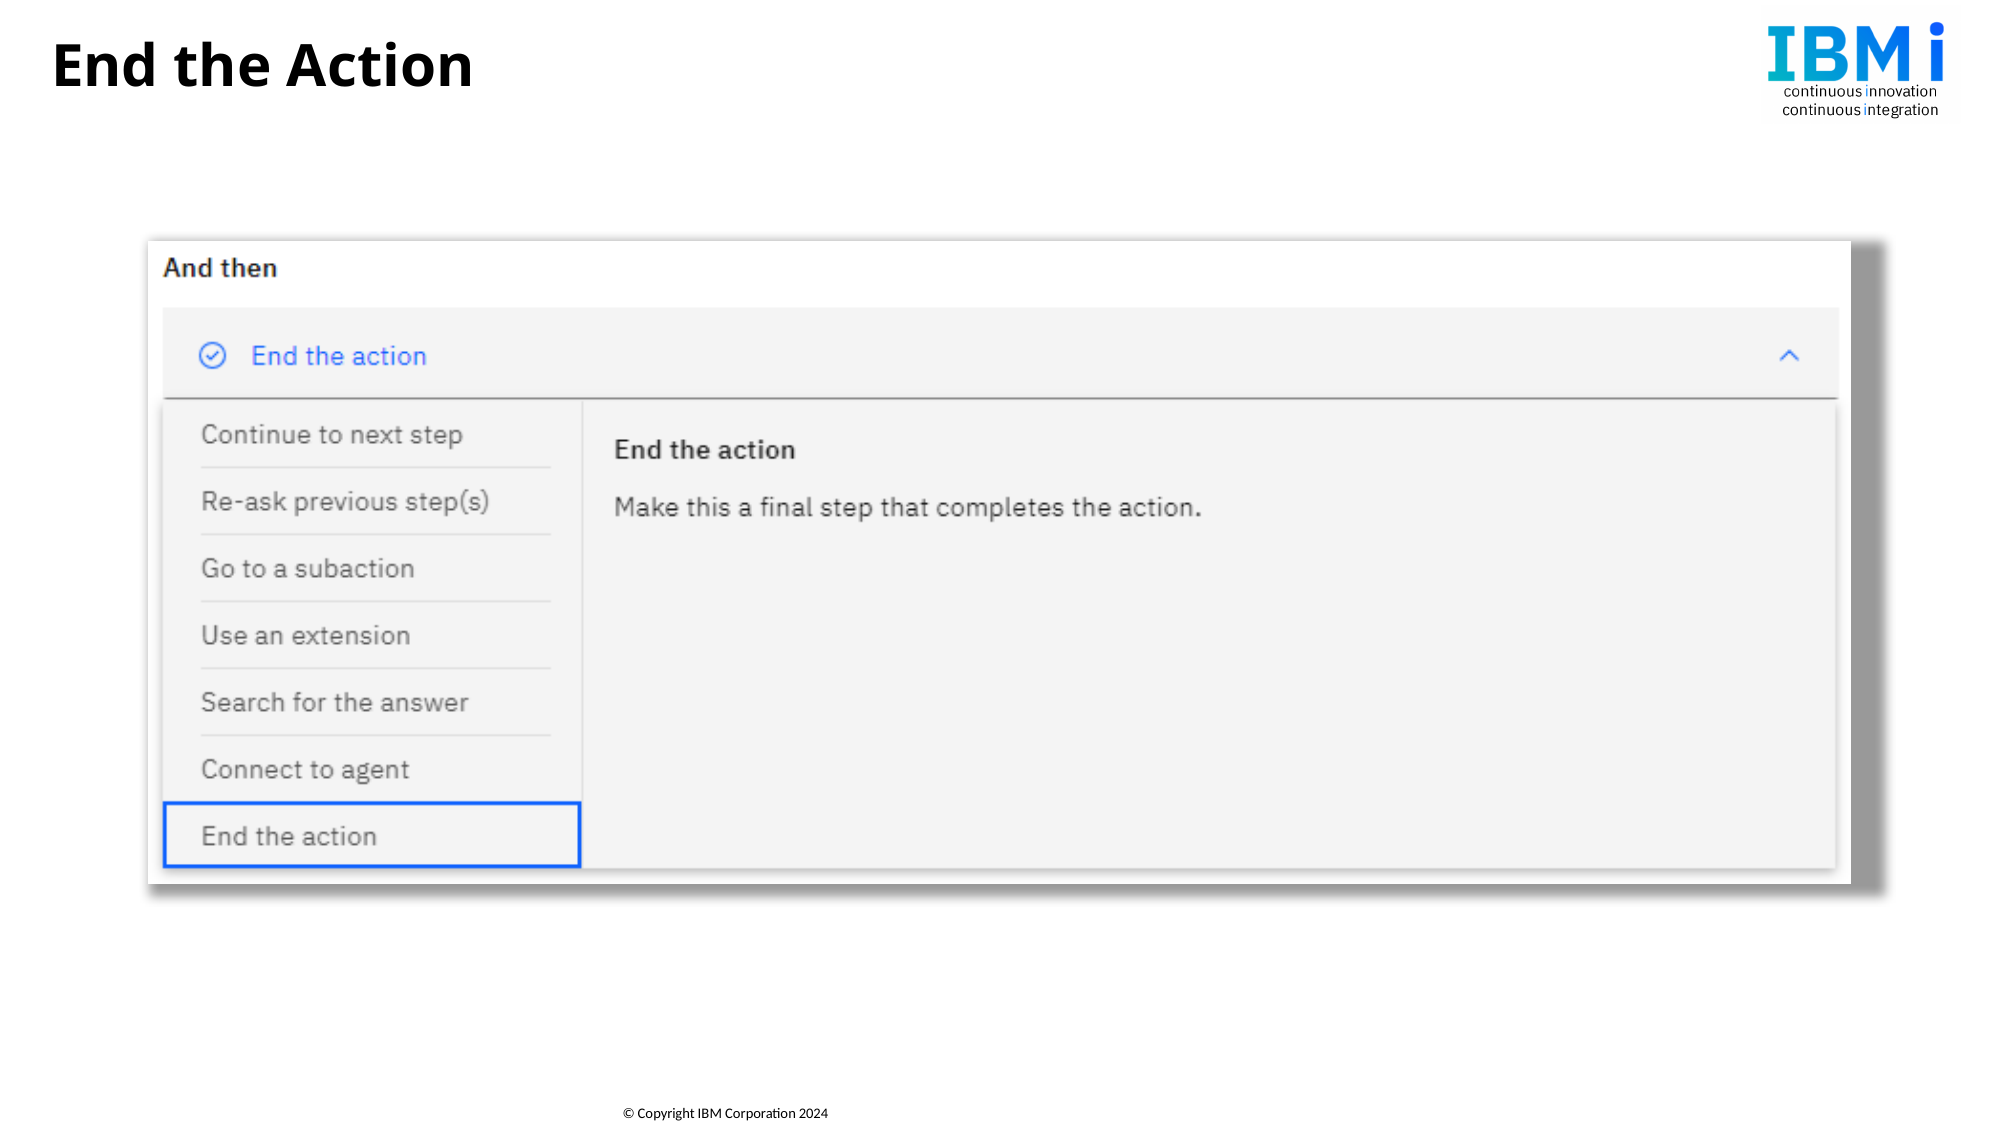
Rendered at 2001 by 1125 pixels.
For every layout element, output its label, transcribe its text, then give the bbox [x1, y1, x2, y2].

title End the Action [51, 36, 1721, 101]
picture [1761, 5, 1961, 124]
picture [148, 241, 1852, 884]
